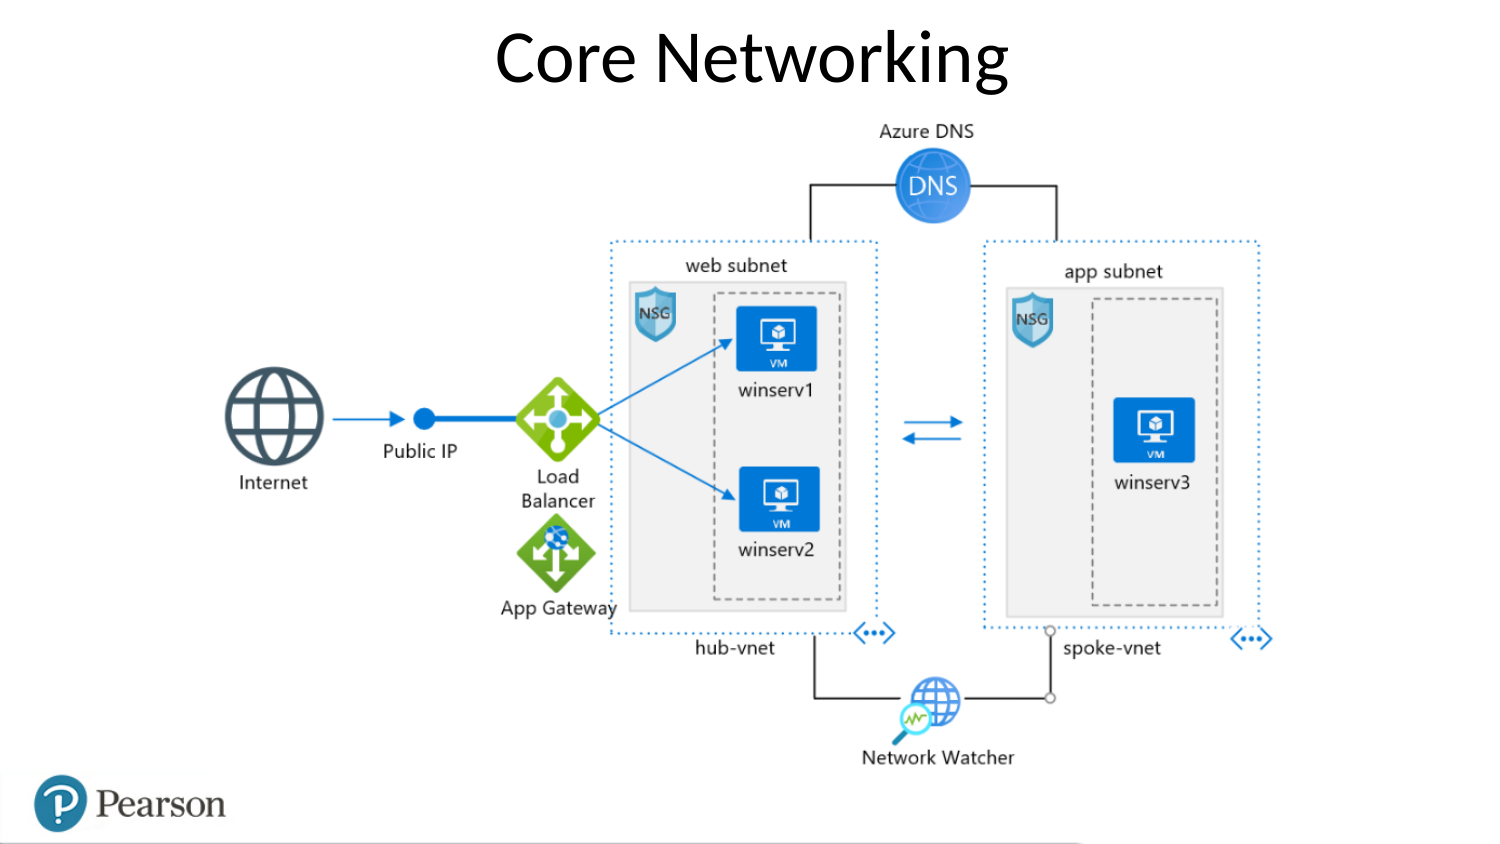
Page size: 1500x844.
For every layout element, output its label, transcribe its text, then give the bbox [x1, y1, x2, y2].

picture [0, 0, 1500, 844]
title Core Networking [133, 0, 1372, 92]
